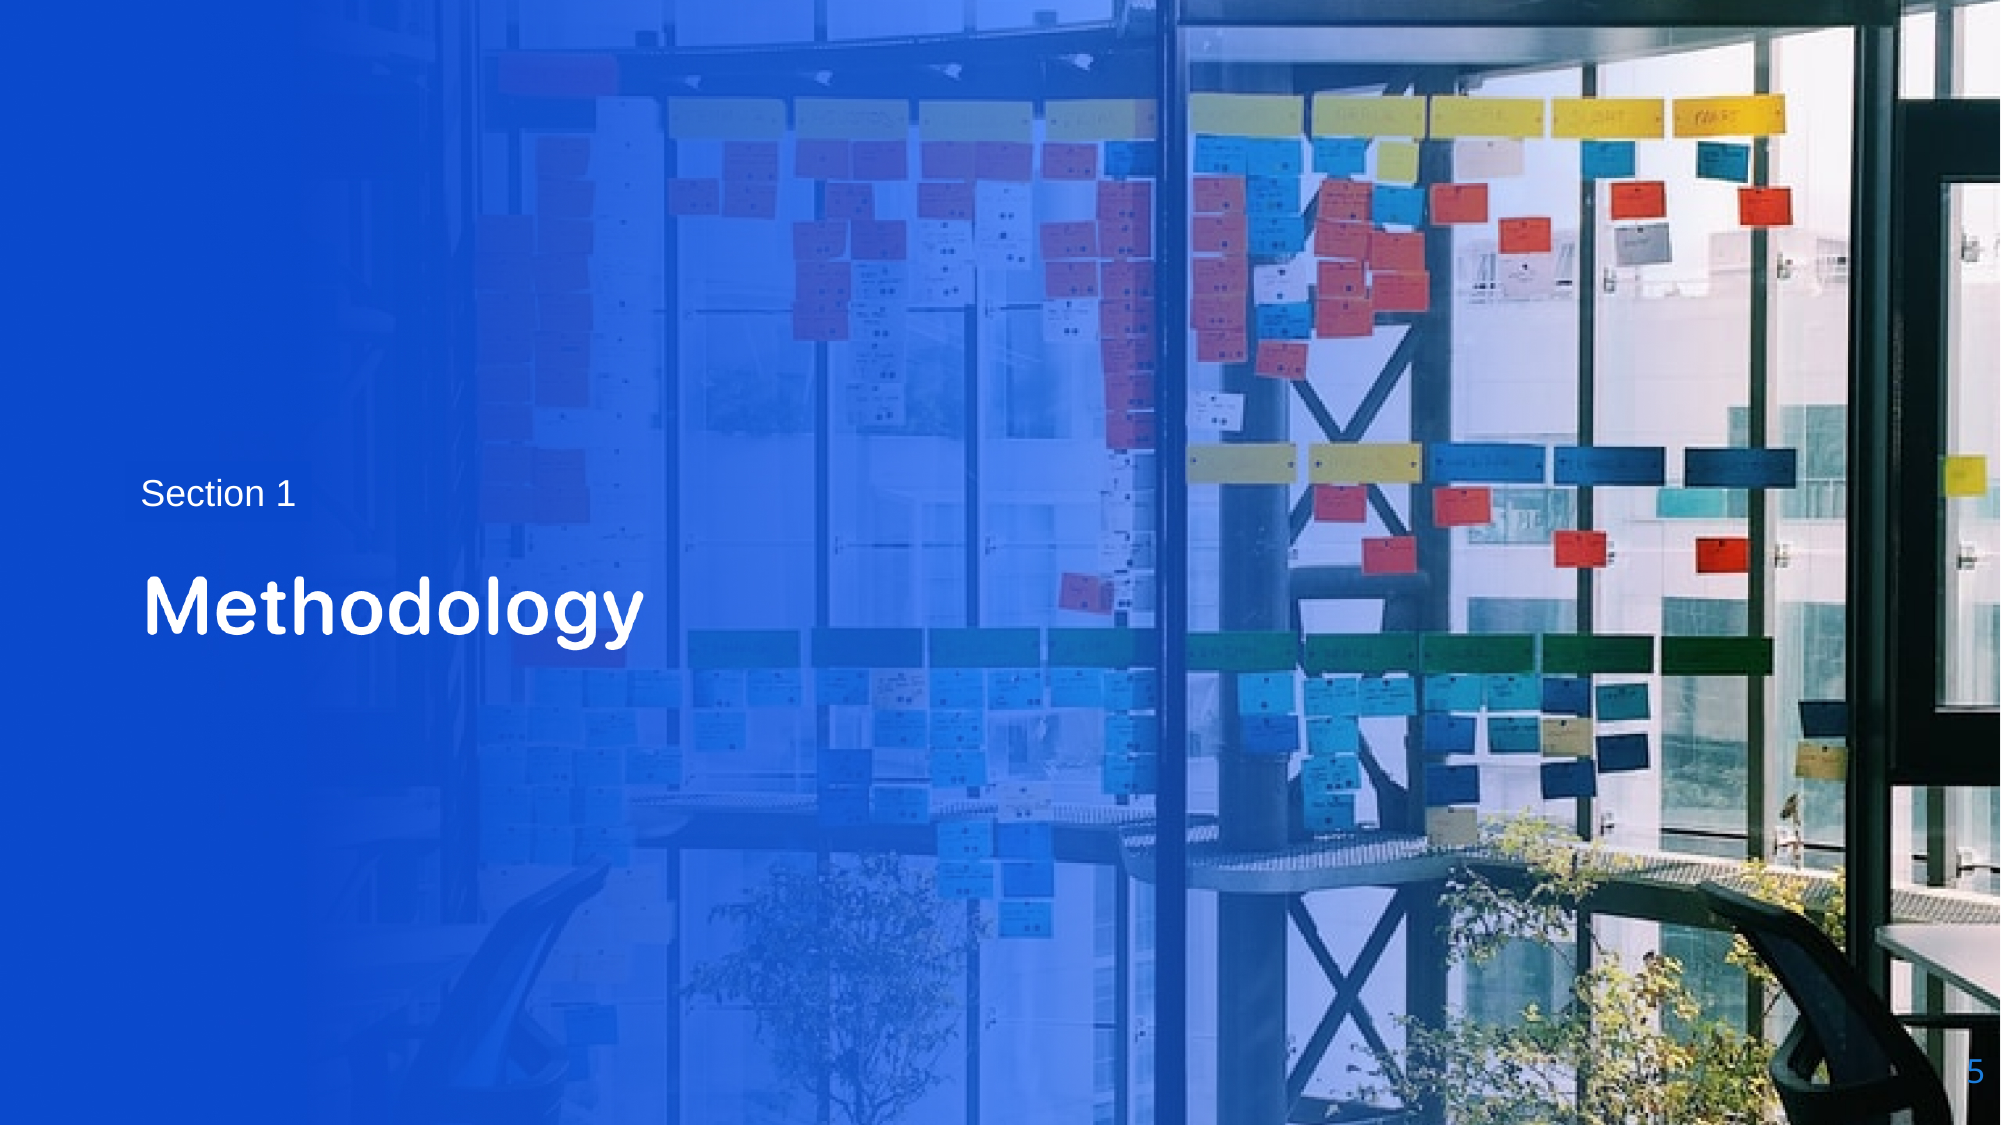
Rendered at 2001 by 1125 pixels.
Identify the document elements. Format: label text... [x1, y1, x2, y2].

slide_number 5 [1550, 1042, 2000, 1103]
picture [0, 0, 2001, 1125]
text_box Section 1 [125, 461, 312, 522]
